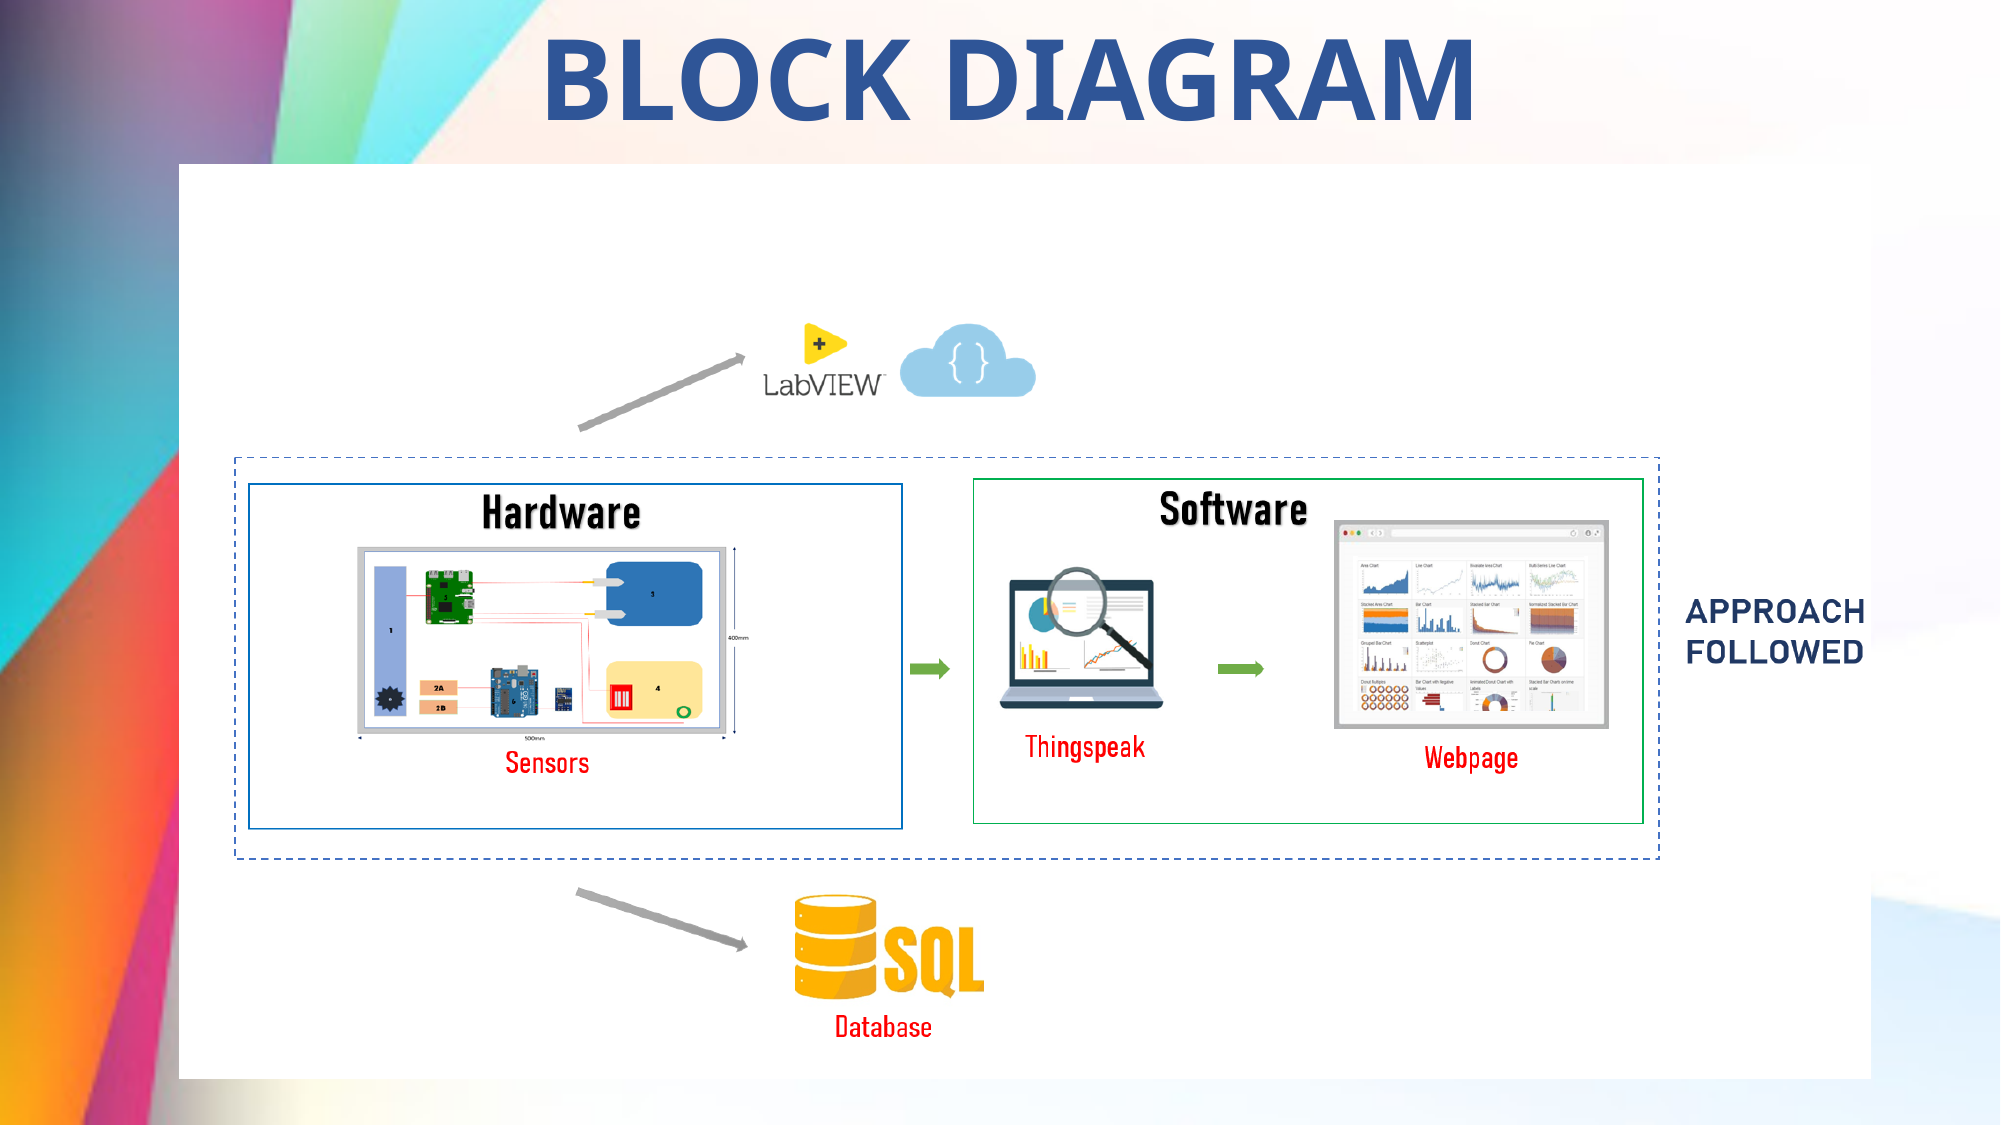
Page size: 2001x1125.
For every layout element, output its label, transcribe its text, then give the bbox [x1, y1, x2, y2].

text_box BLOCK DIAGRAM [523, 0, 1527, 150]
picture [0, 0, 2001, 1125]
